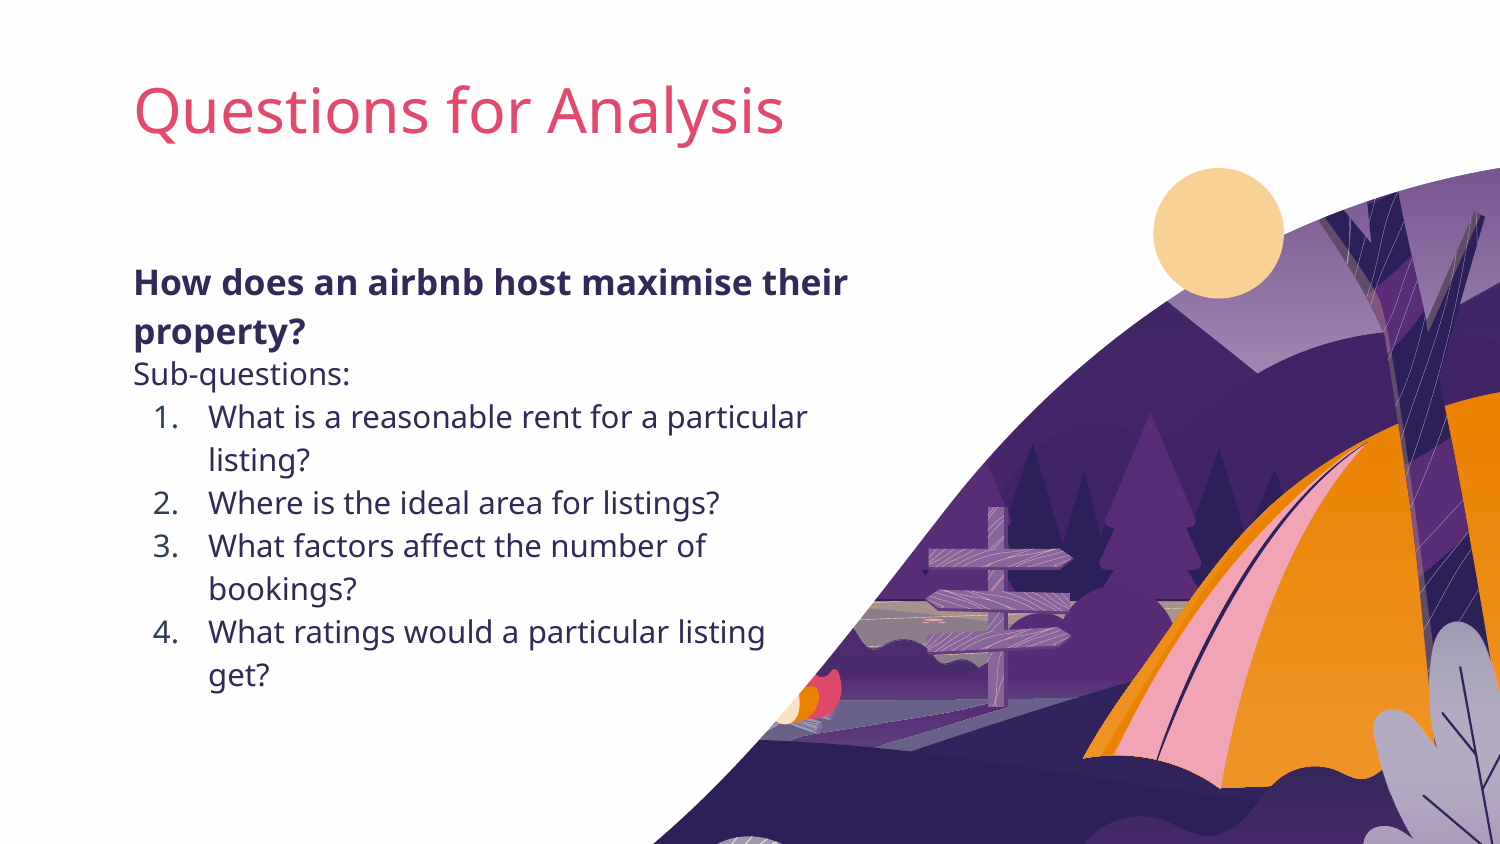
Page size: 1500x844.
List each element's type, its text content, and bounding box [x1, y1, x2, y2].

title Questions for Analysis [118, 68, 1097, 149]
list Sub-questions: What is a reasonable rent for a particular listing? Where is the ideal area for listings? What factors affect the number of bookings? What ratings would a particular listing get? [118, 367, 834, 652]
text_box How does an airbnb host maximise their property? [118, 238, 992, 367]
